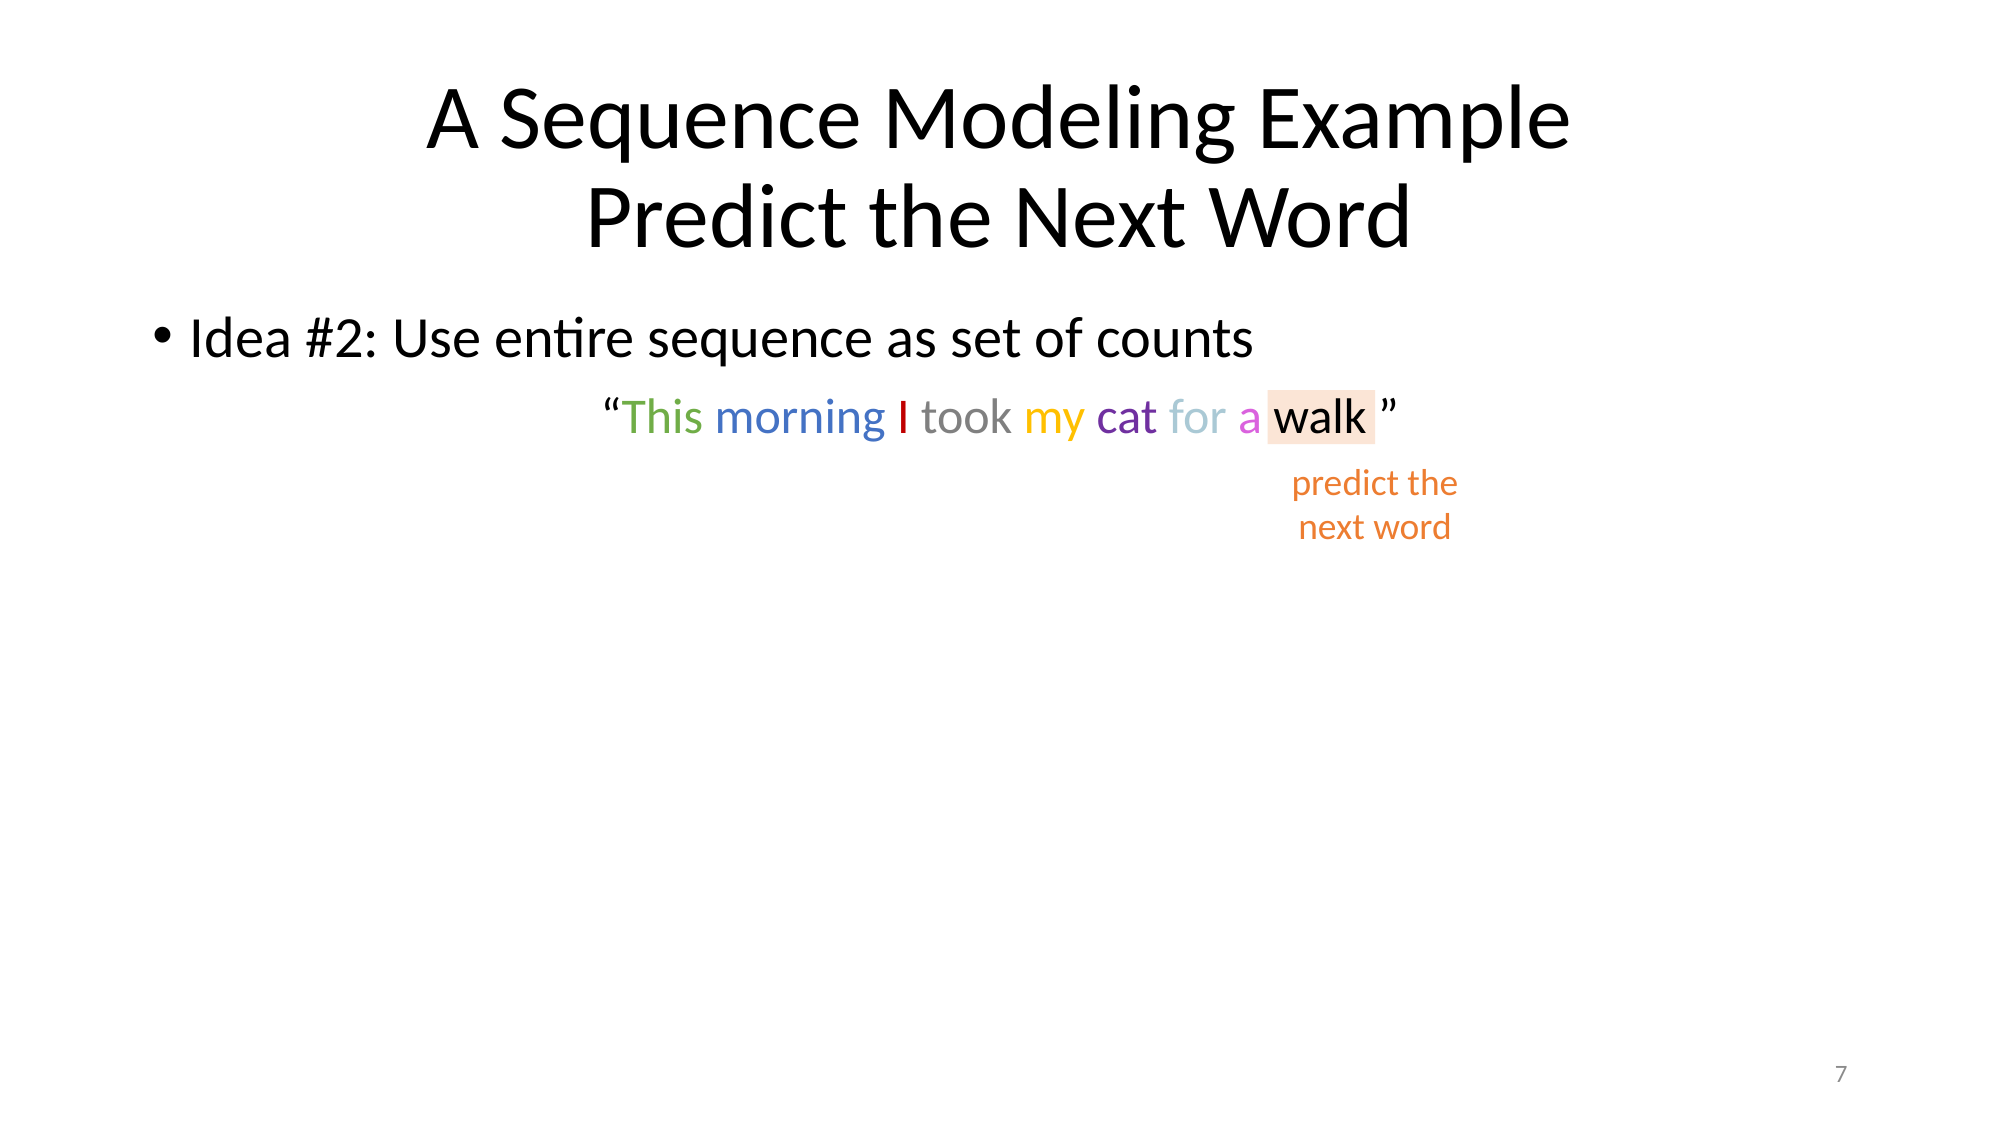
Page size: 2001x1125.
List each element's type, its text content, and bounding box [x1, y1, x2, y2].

slide_number 7 [1412, 1042, 1863, 1103]
text_box predict the next word [1247, 450, 1504, 555]
list Idea #2: Use entire sequence as set of counts “This morning I took my cat for a walk ” [137, 299, 1863, 1014]
title A Sequence Modeling Example Predict the Next Word [137, 59, 1863, 278]
